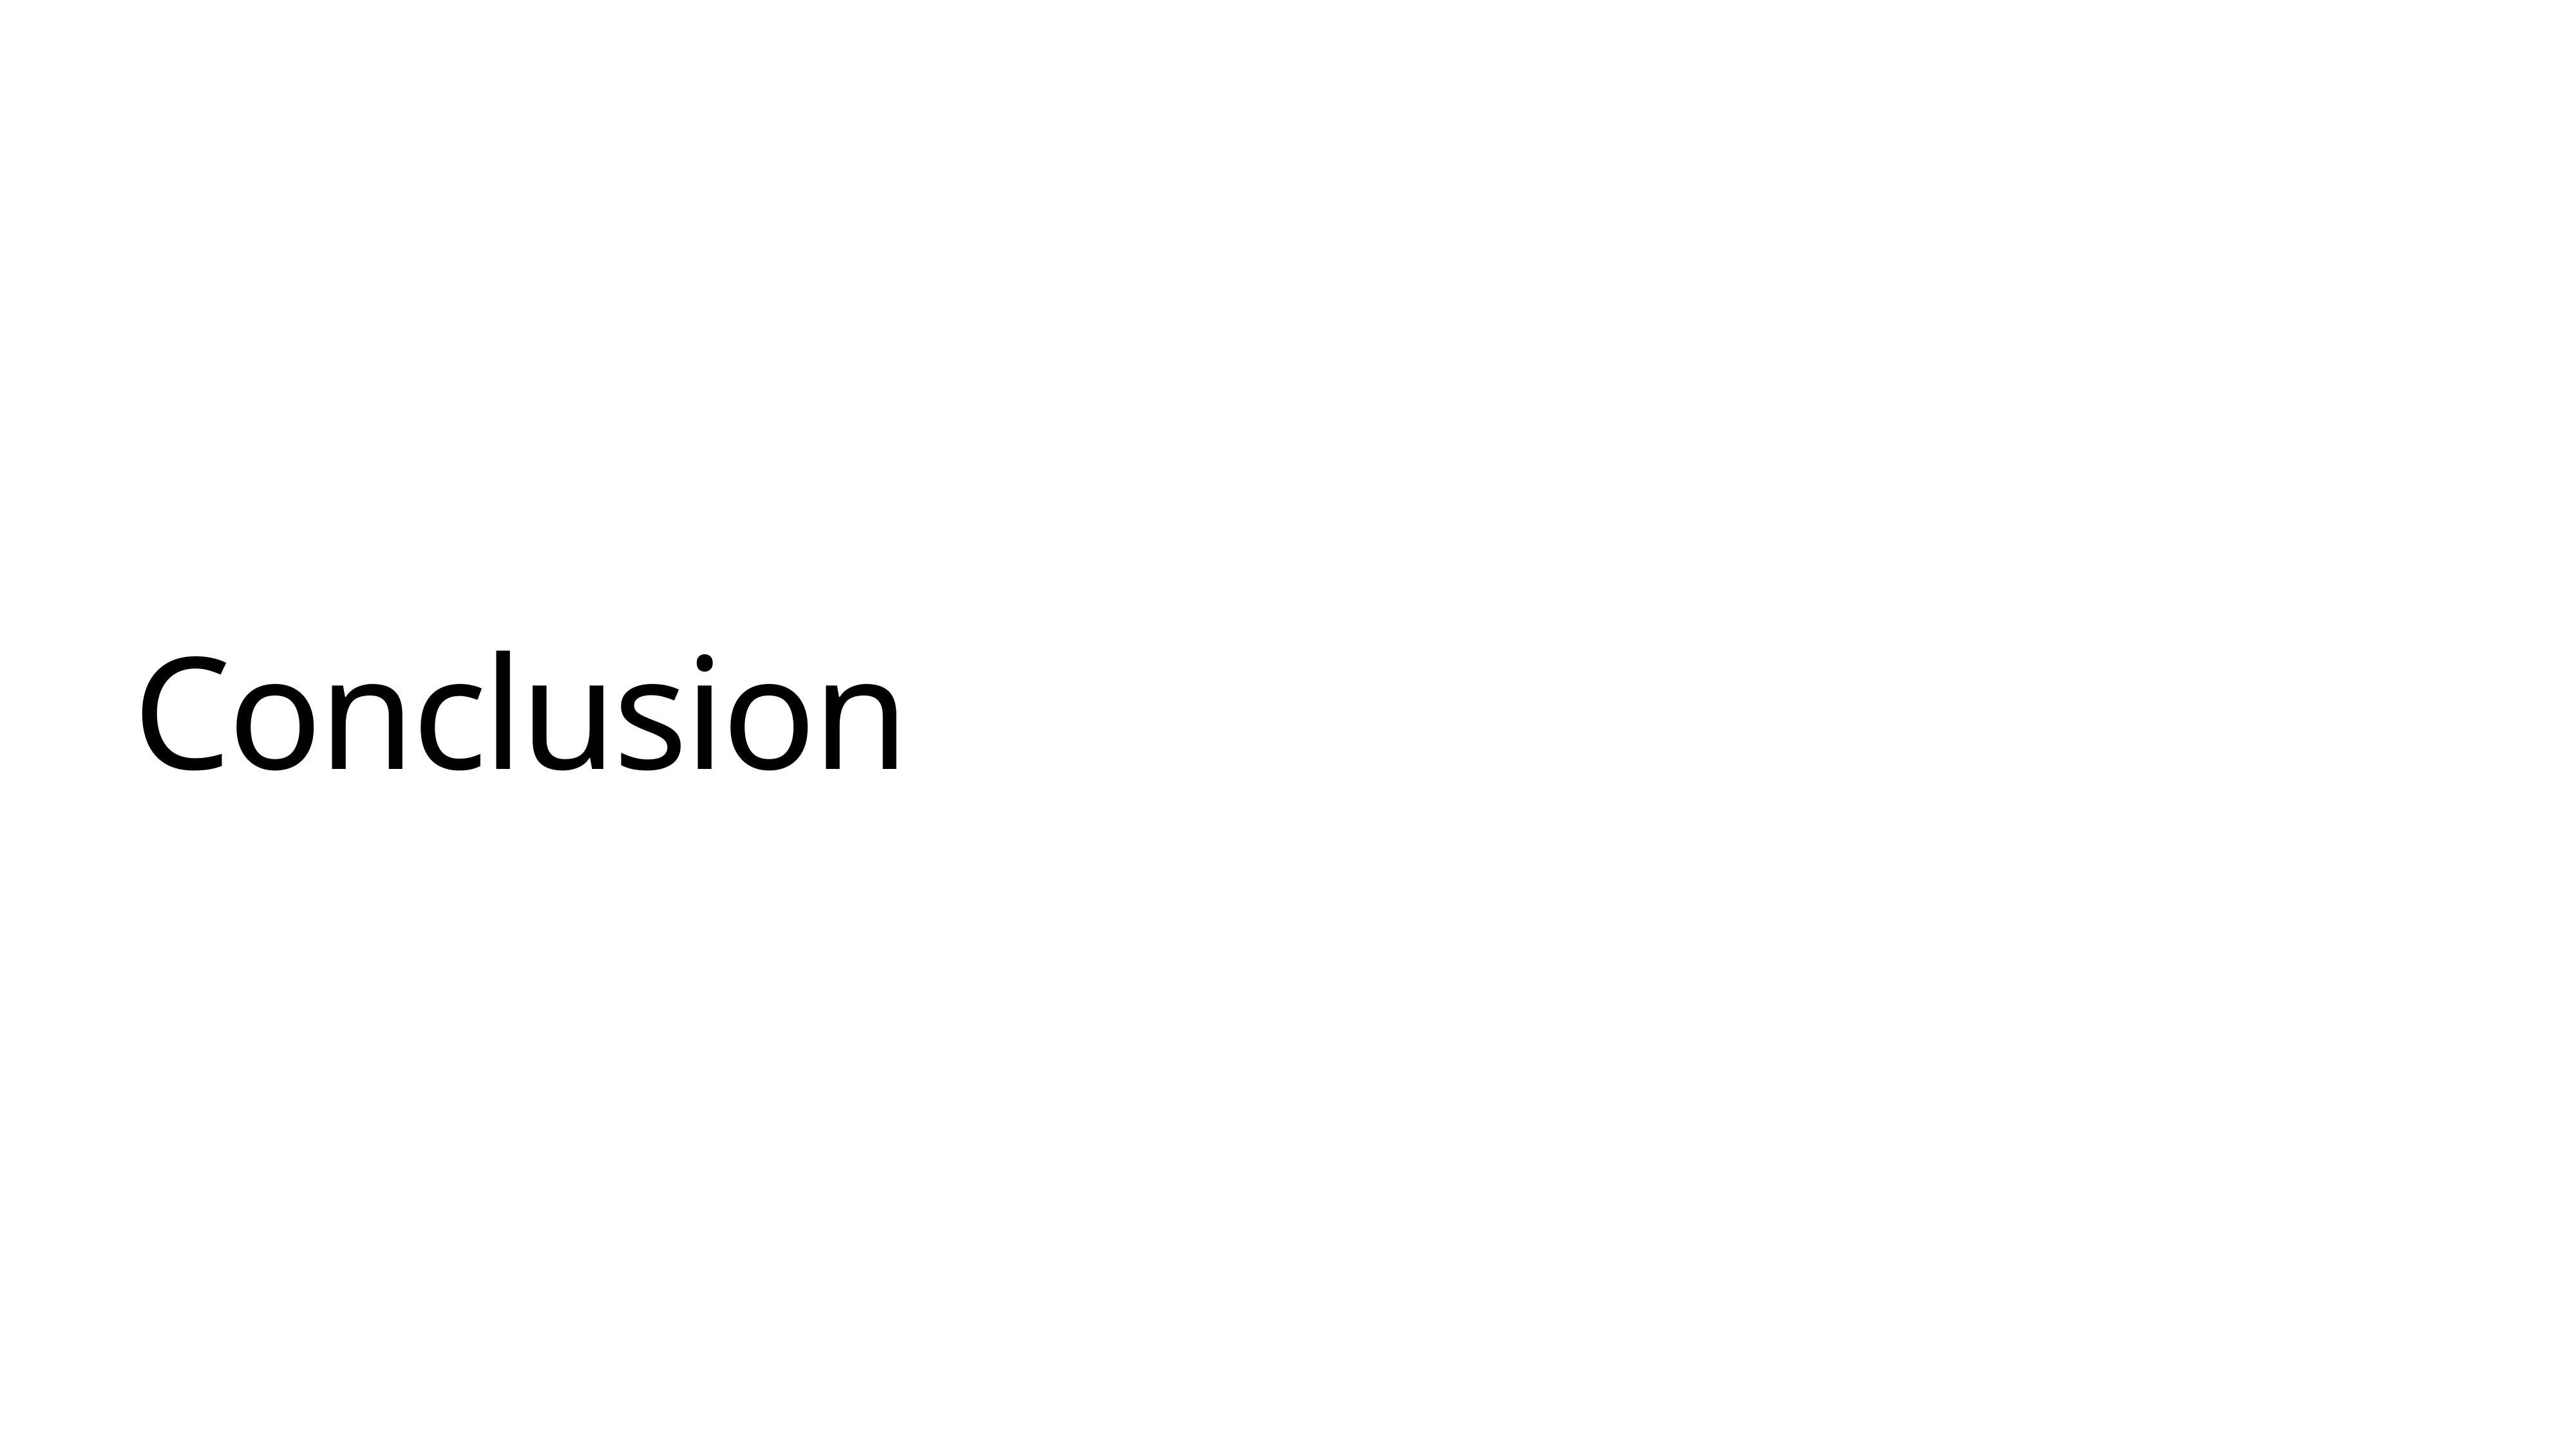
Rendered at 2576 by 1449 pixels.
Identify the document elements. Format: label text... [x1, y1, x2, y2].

title Conclusion [127, 478, 2449, 971]
